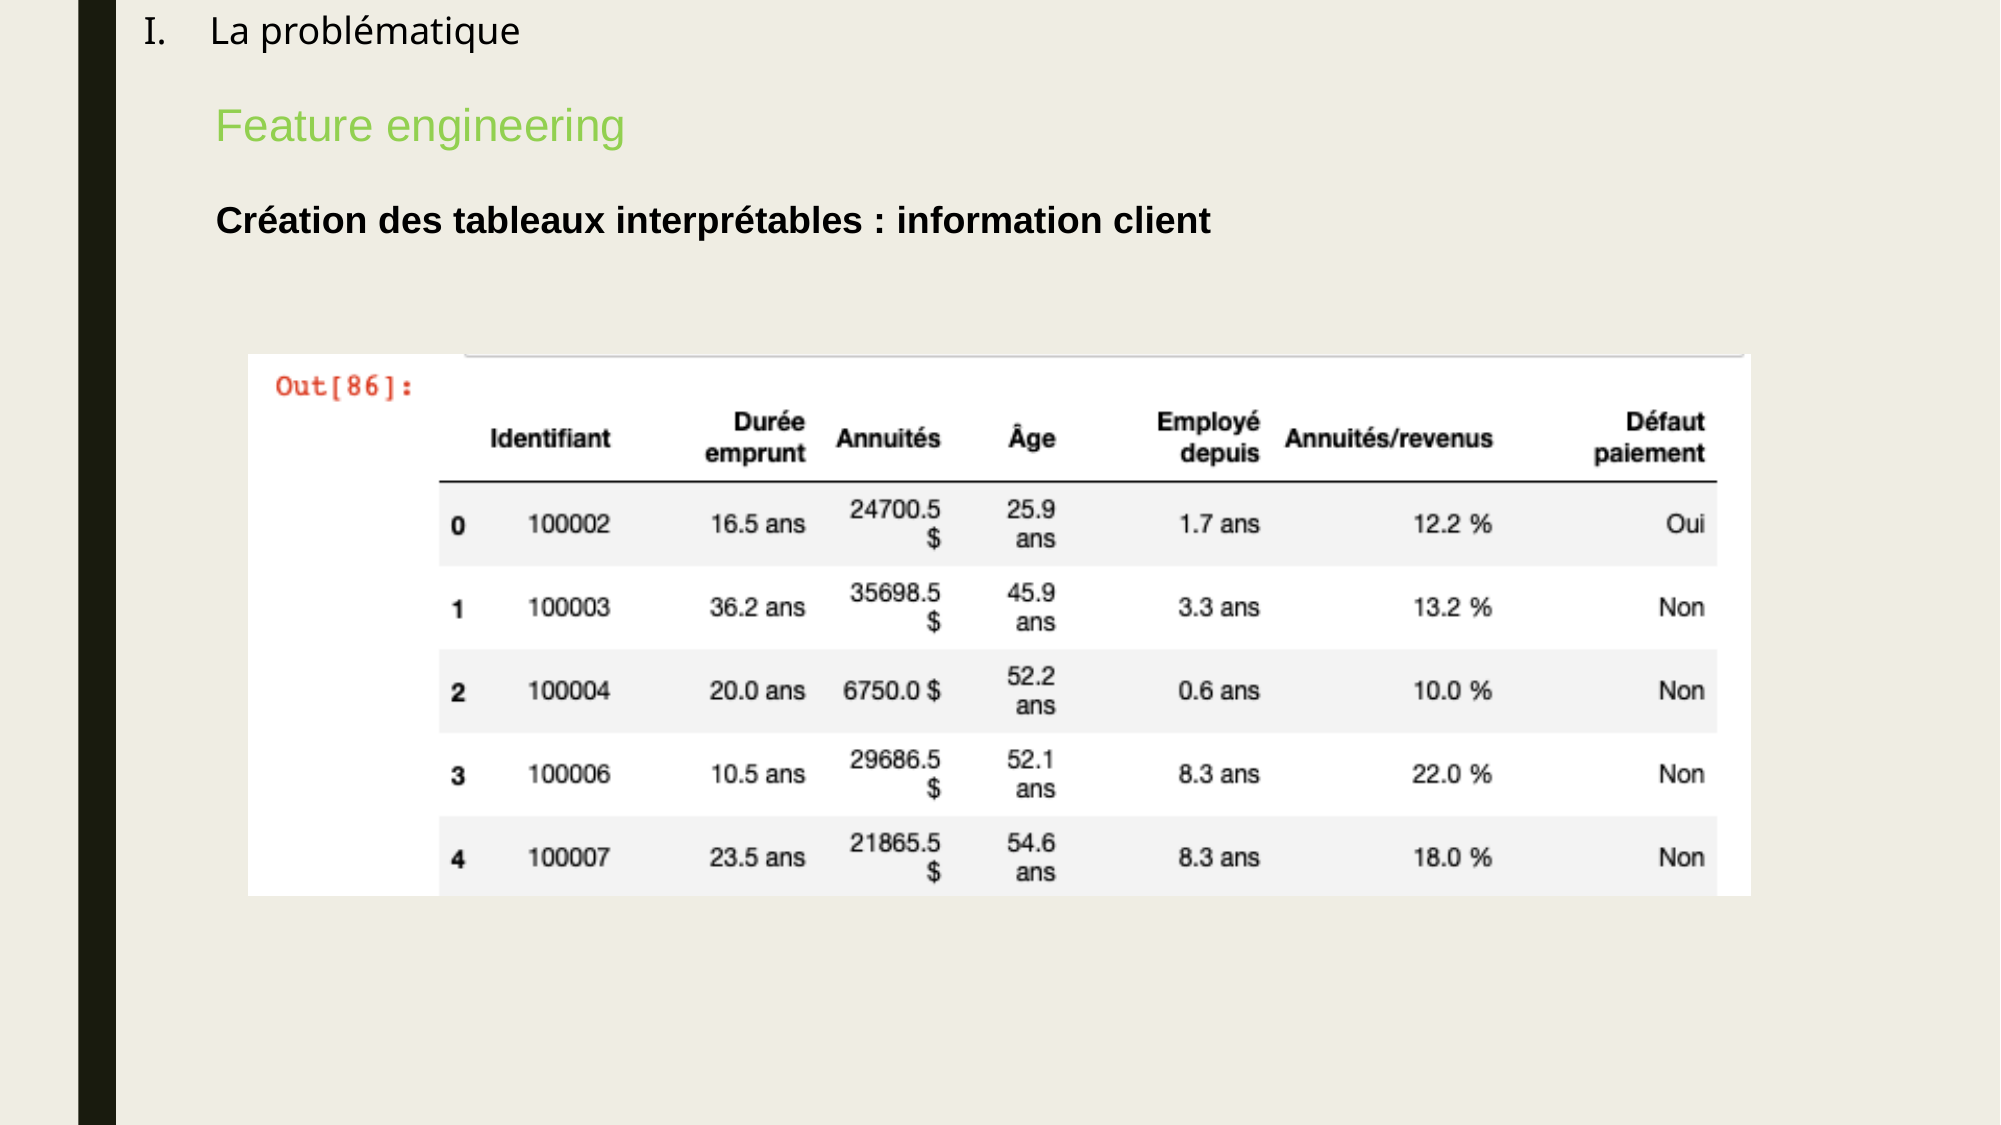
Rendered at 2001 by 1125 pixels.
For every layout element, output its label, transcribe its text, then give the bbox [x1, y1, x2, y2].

text_box La problématique [129, 0, 546, 60]
picture [248, 354, 1752, 896]
text_box Feature engineering Création des tableaux interprétables : information client [201, 88, 1632, 249]
